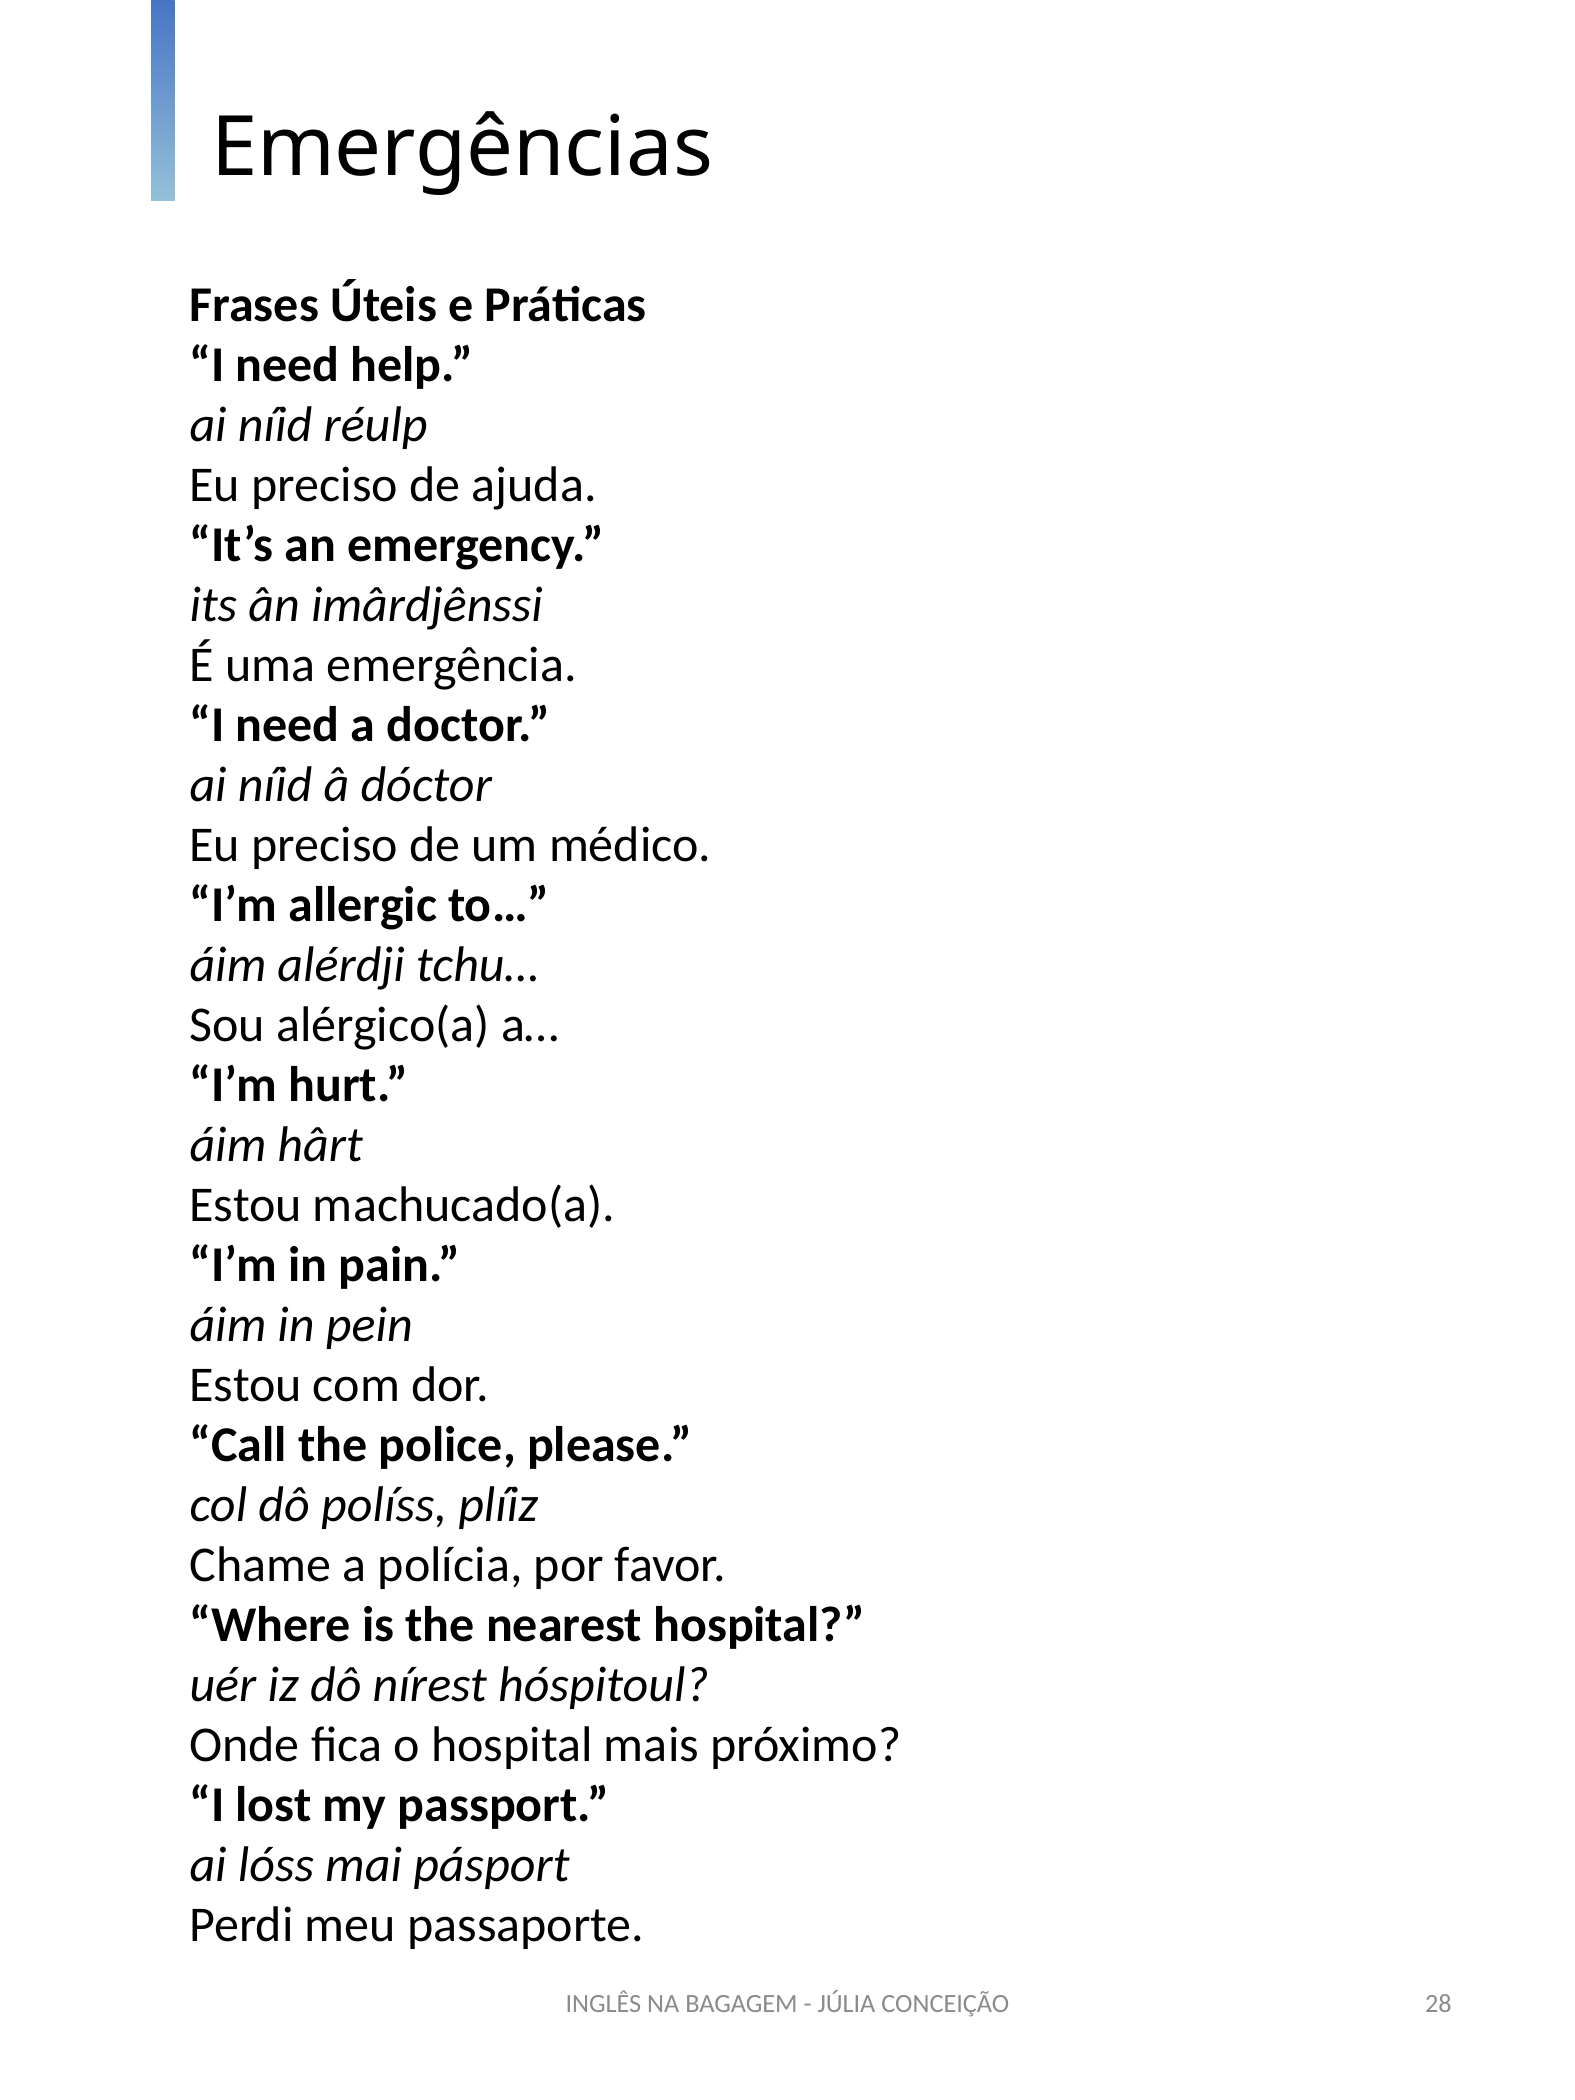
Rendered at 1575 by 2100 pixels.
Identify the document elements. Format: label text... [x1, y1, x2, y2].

slide_number 28 [1112, 1946, 1467, 2059]
text_box [150, 0, 176, 202]
text_box Emergências [196, 84, 1440, 200]
text_box Frases Úteis e Práticas “I need help.” ai níid réulp Eu preciso de ajuda. “It’s an emergency.” its ân imârdjênssi É uma emergência. “I need a doctor.” ai níid â dóctor Eu preciso de um médico. “I’m allergic to…” áim alérdji tchu… Sou alérgico(a) a… “I’m hurt.” áim hârt Estou machucado(a). “I’m in pain.” áim in pein Estou com dor. “Call the police, please.” col dô políss, plíiz Chame a polícia, por favor. “Where is the nearest hospital?” uér iz dô nírest hóspitoul? Onde fica o hospital mais próximo? “I lost my passport.” ai lóss mai pásport Perdi meu passaporte. [174, 264, 1418, 2100]
footer INGLÊS NA BAGAGEM - JÚLIA CONCEIÇÃO [521, 1946, 1054, 2059]
